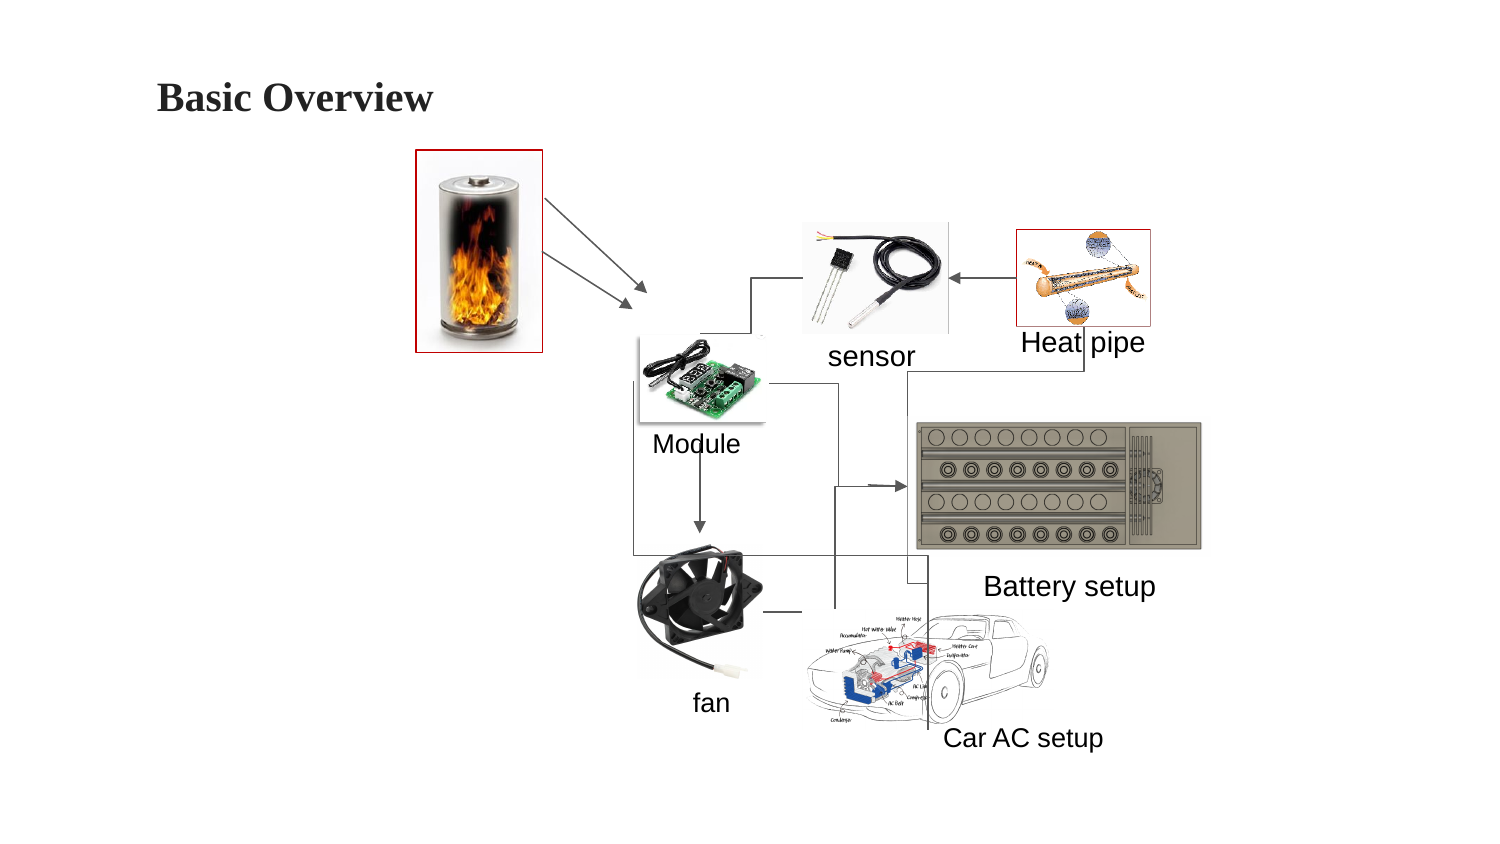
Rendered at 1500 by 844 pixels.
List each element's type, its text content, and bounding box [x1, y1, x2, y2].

text_box Basic Overview [141, 55, 737, 130]
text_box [416, 150, 1220, 769]
